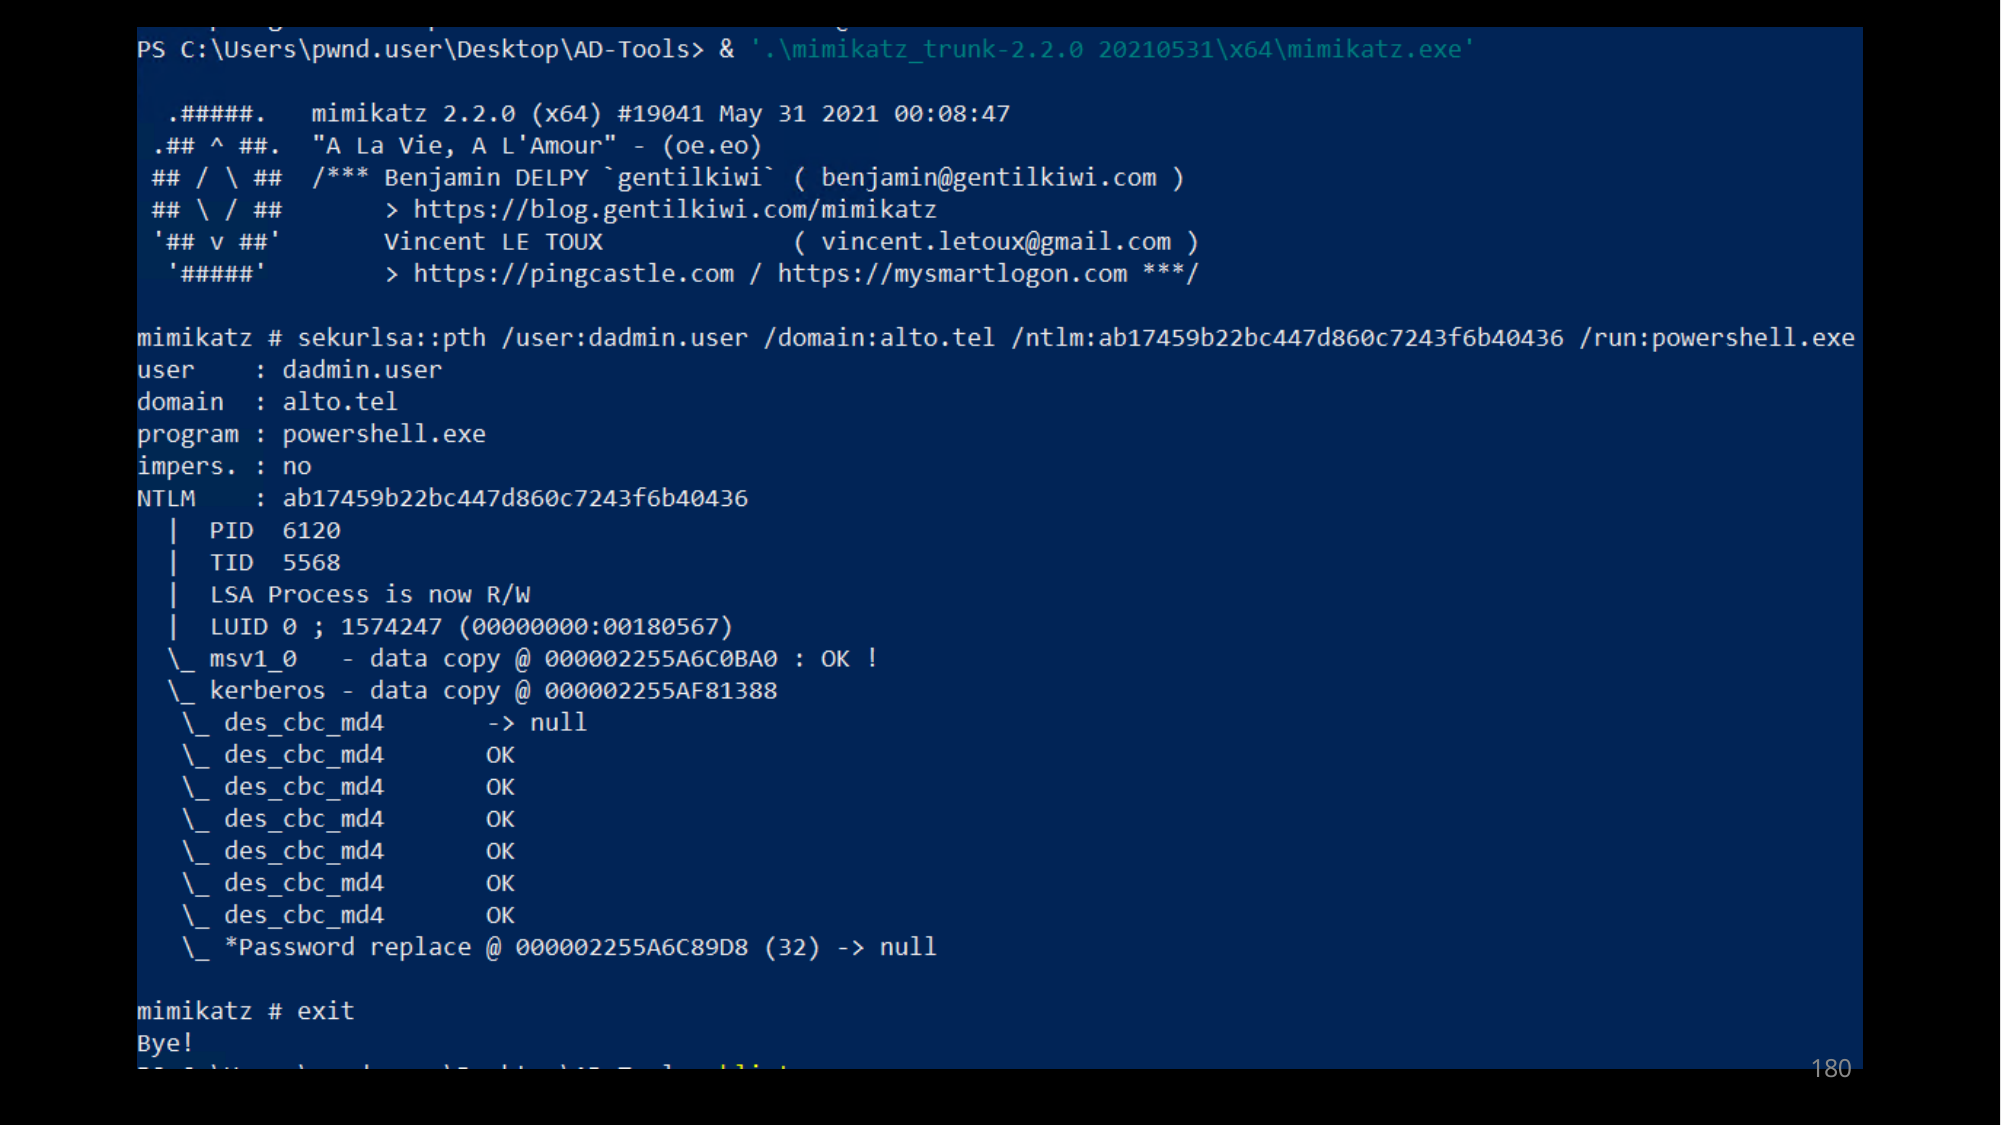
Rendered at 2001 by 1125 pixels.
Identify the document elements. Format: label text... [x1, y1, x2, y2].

picture [137, 27, 1863, 1069]
slide_number 151 [897, 1033, 1887, 1125]
